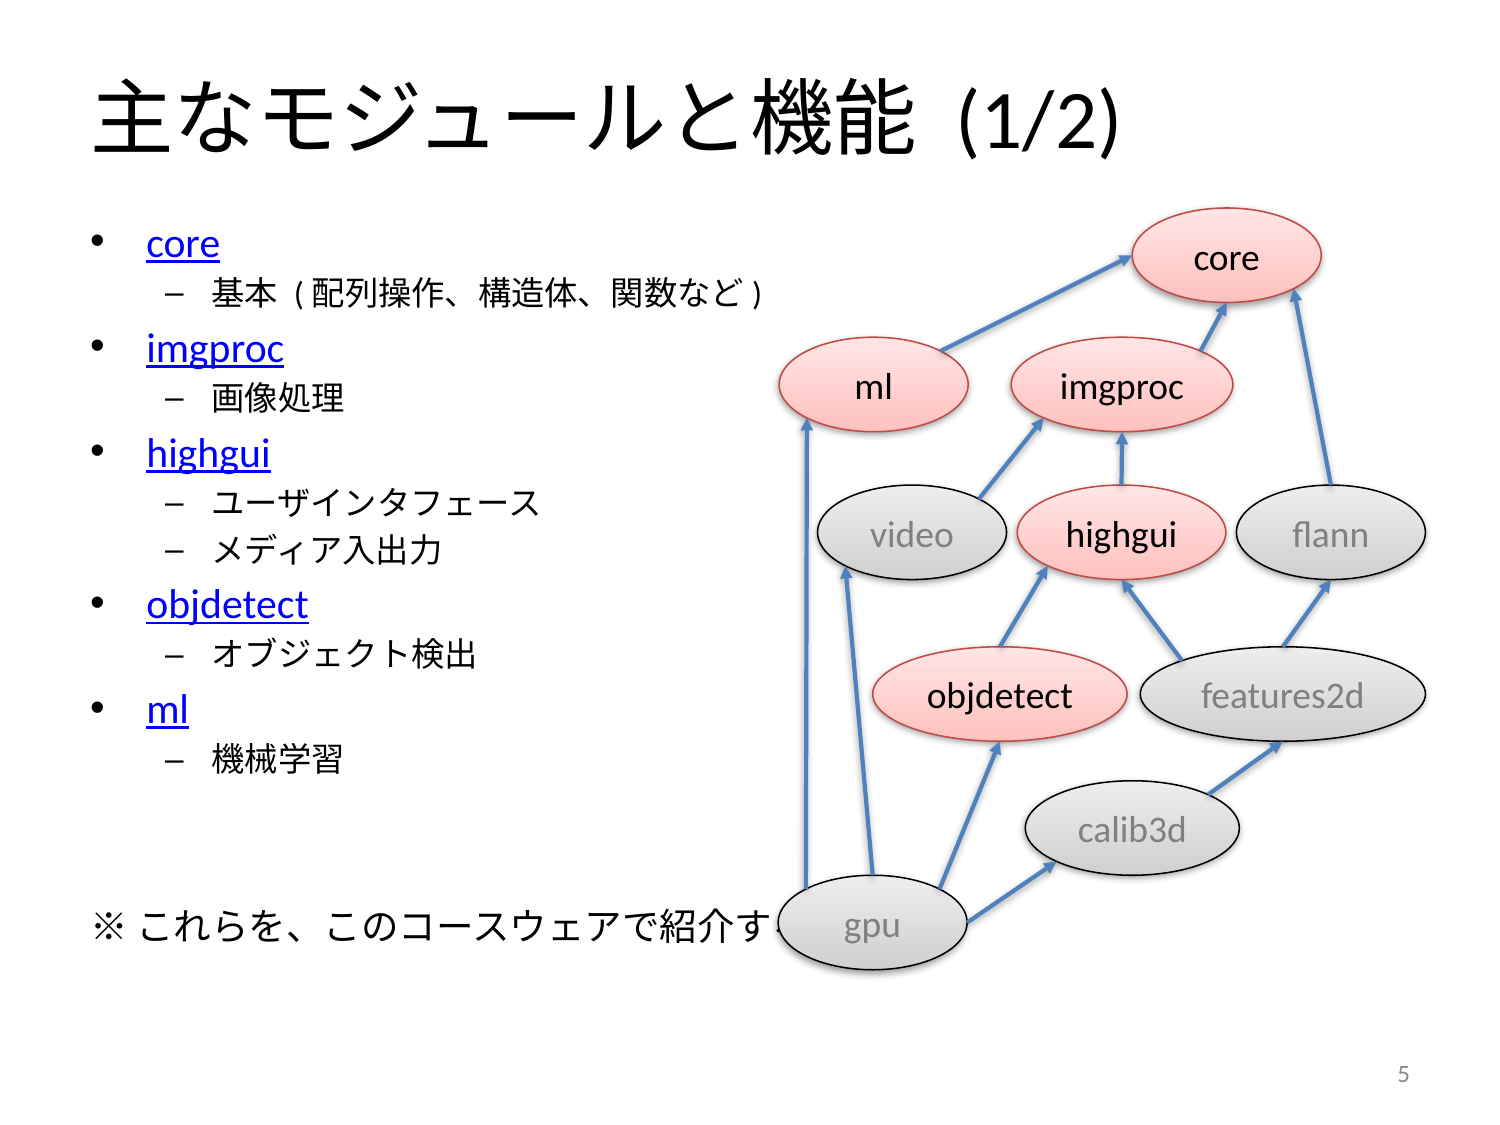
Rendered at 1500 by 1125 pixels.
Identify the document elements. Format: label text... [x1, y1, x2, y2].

list core 基本 (配列操作、構造体、関数など) imgproc 画像処理 highgui ユーザインタフェース メディア入出力 objdetect オブジェクト検出 ml 機械学習 ※これらを、このコースウェアで紹介する [75, 208, 1425, 1035]
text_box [777, 207, 1426, 971]
title 主なモジュールと機能 (1/2) [75, 45, 1425, 185]
slide_number 4 [1074, 1042, 1425, 1103]
